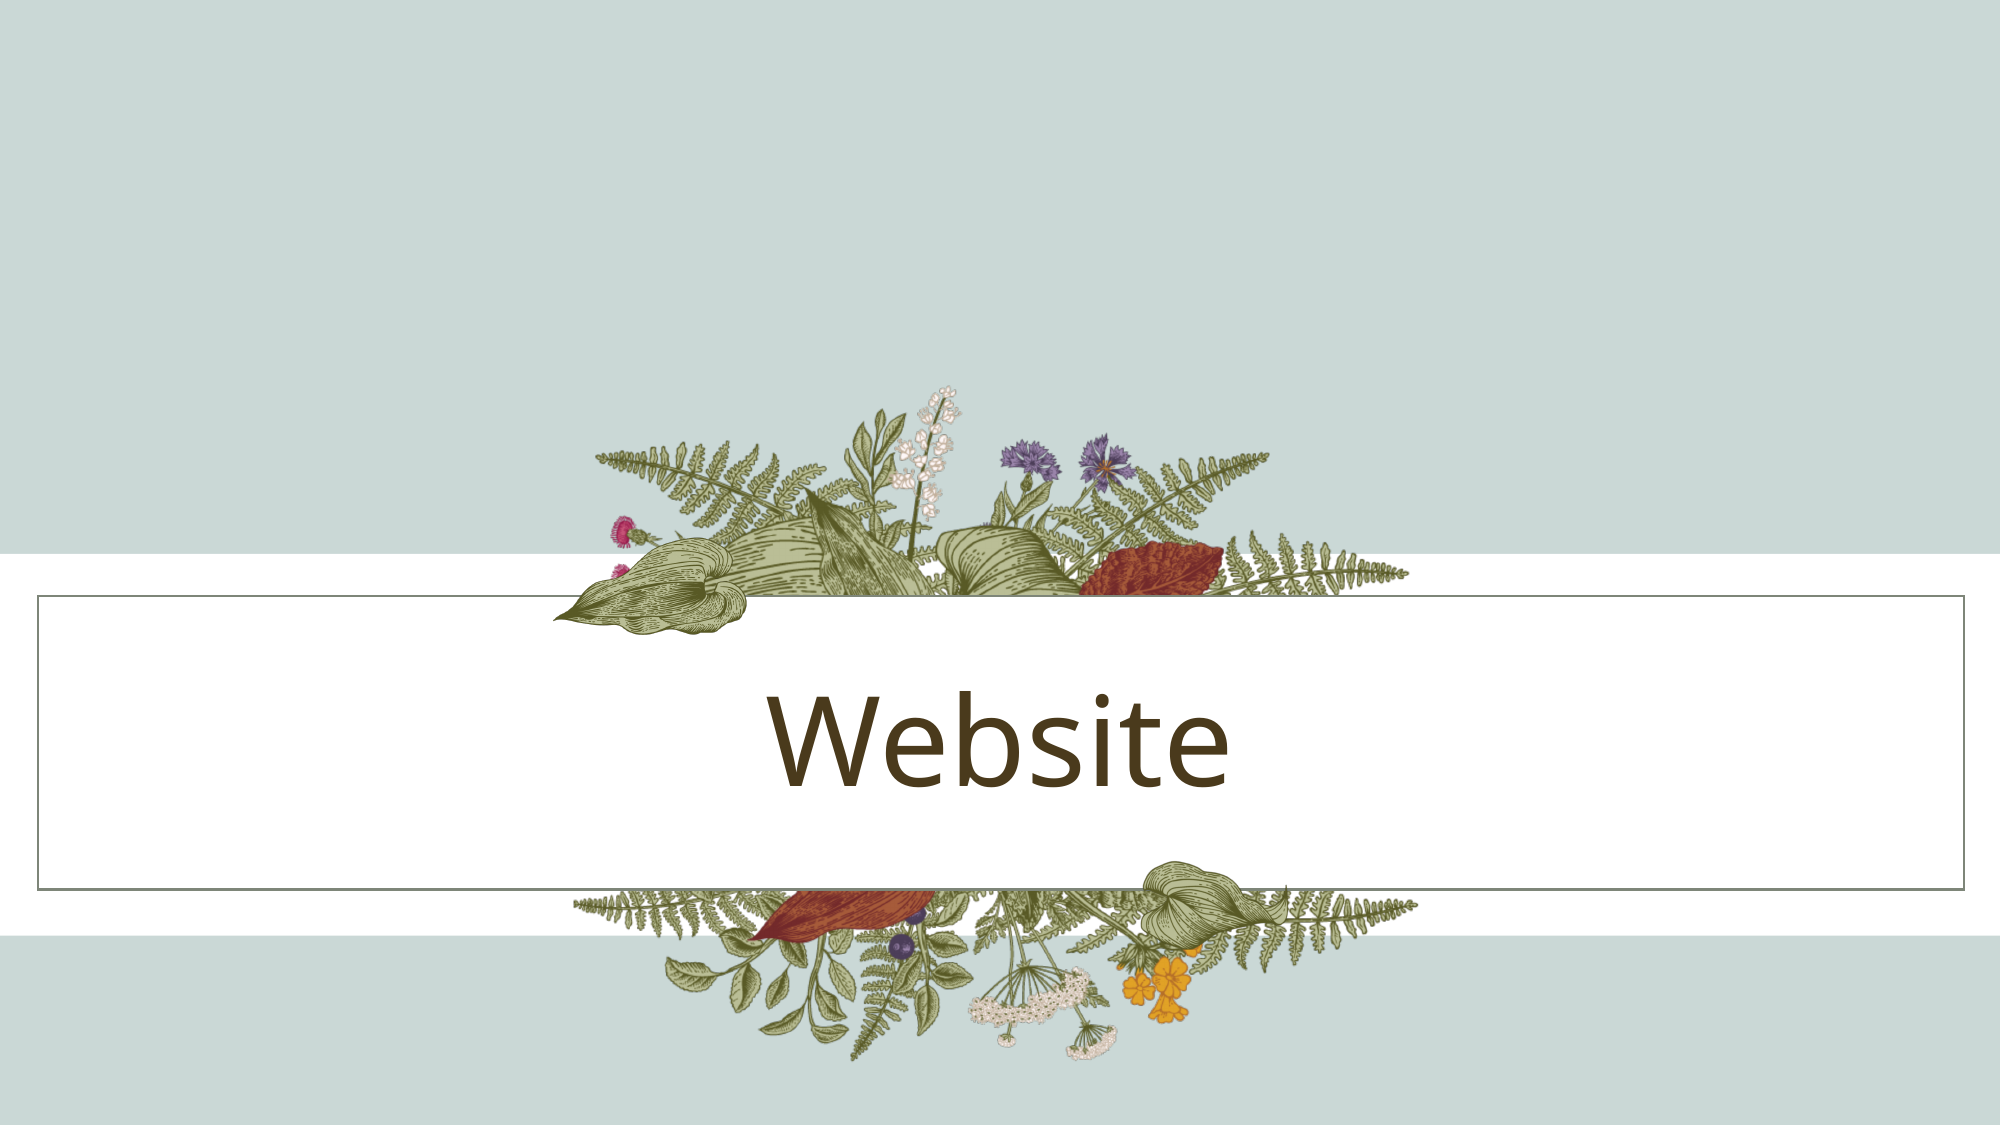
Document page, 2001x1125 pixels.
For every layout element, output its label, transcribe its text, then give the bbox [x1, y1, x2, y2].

picture [568, 821, 1434, 1072]
picture [551, 366, 1449, 636]
title Website [164, 660, 1836, 821]
